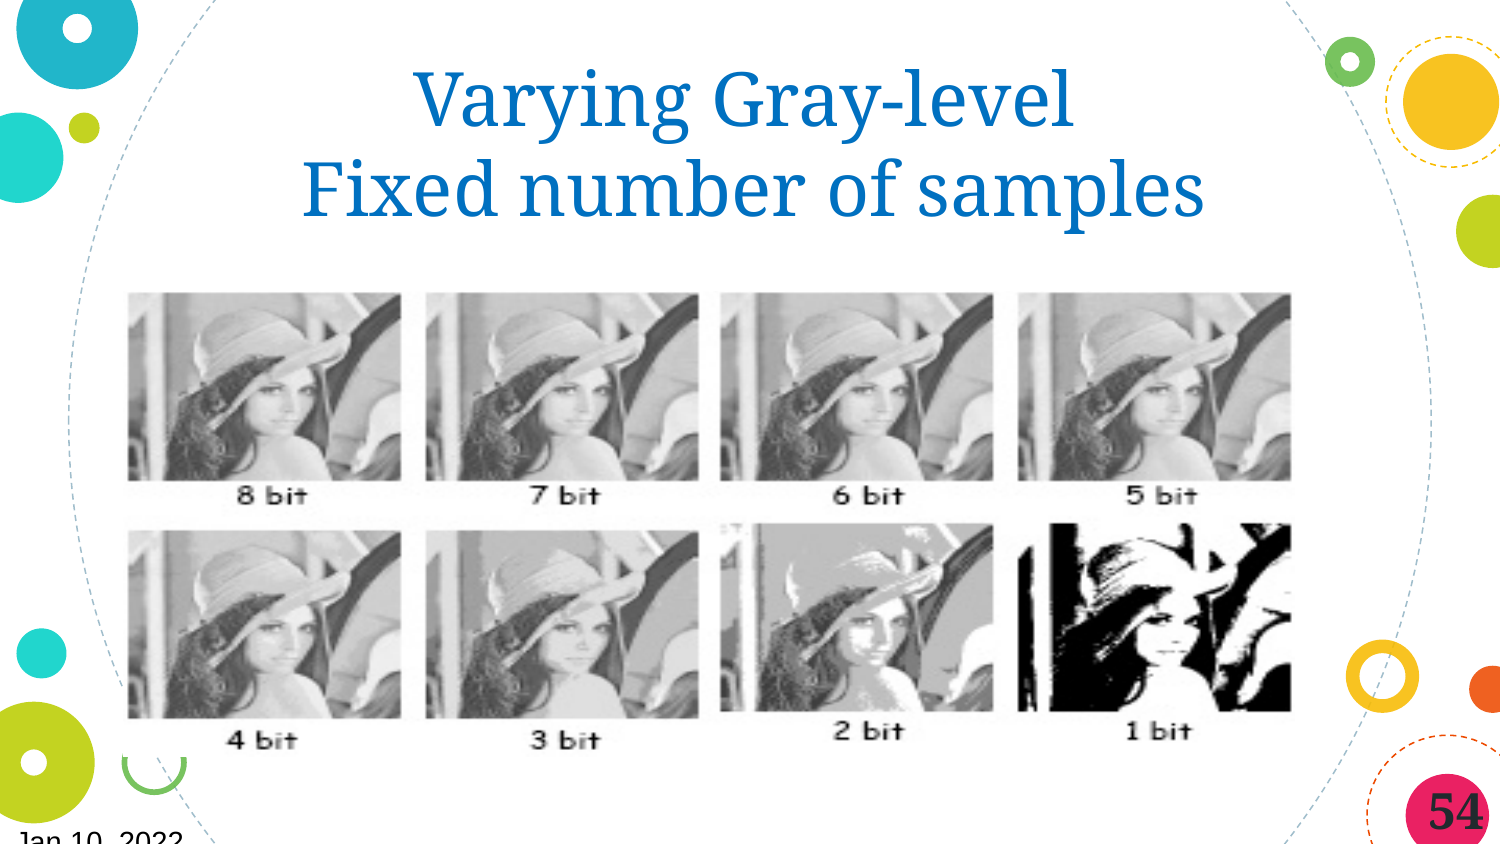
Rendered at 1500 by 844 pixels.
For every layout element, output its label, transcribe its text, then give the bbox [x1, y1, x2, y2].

picture [123, 291, 1295, 757]
text_box Varying Gray-level Fixed number of samples [135, 43, 1374, 239]
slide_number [0, 815, 329, 844]
slide_number 54 [1316, 764, 1500, 844]
